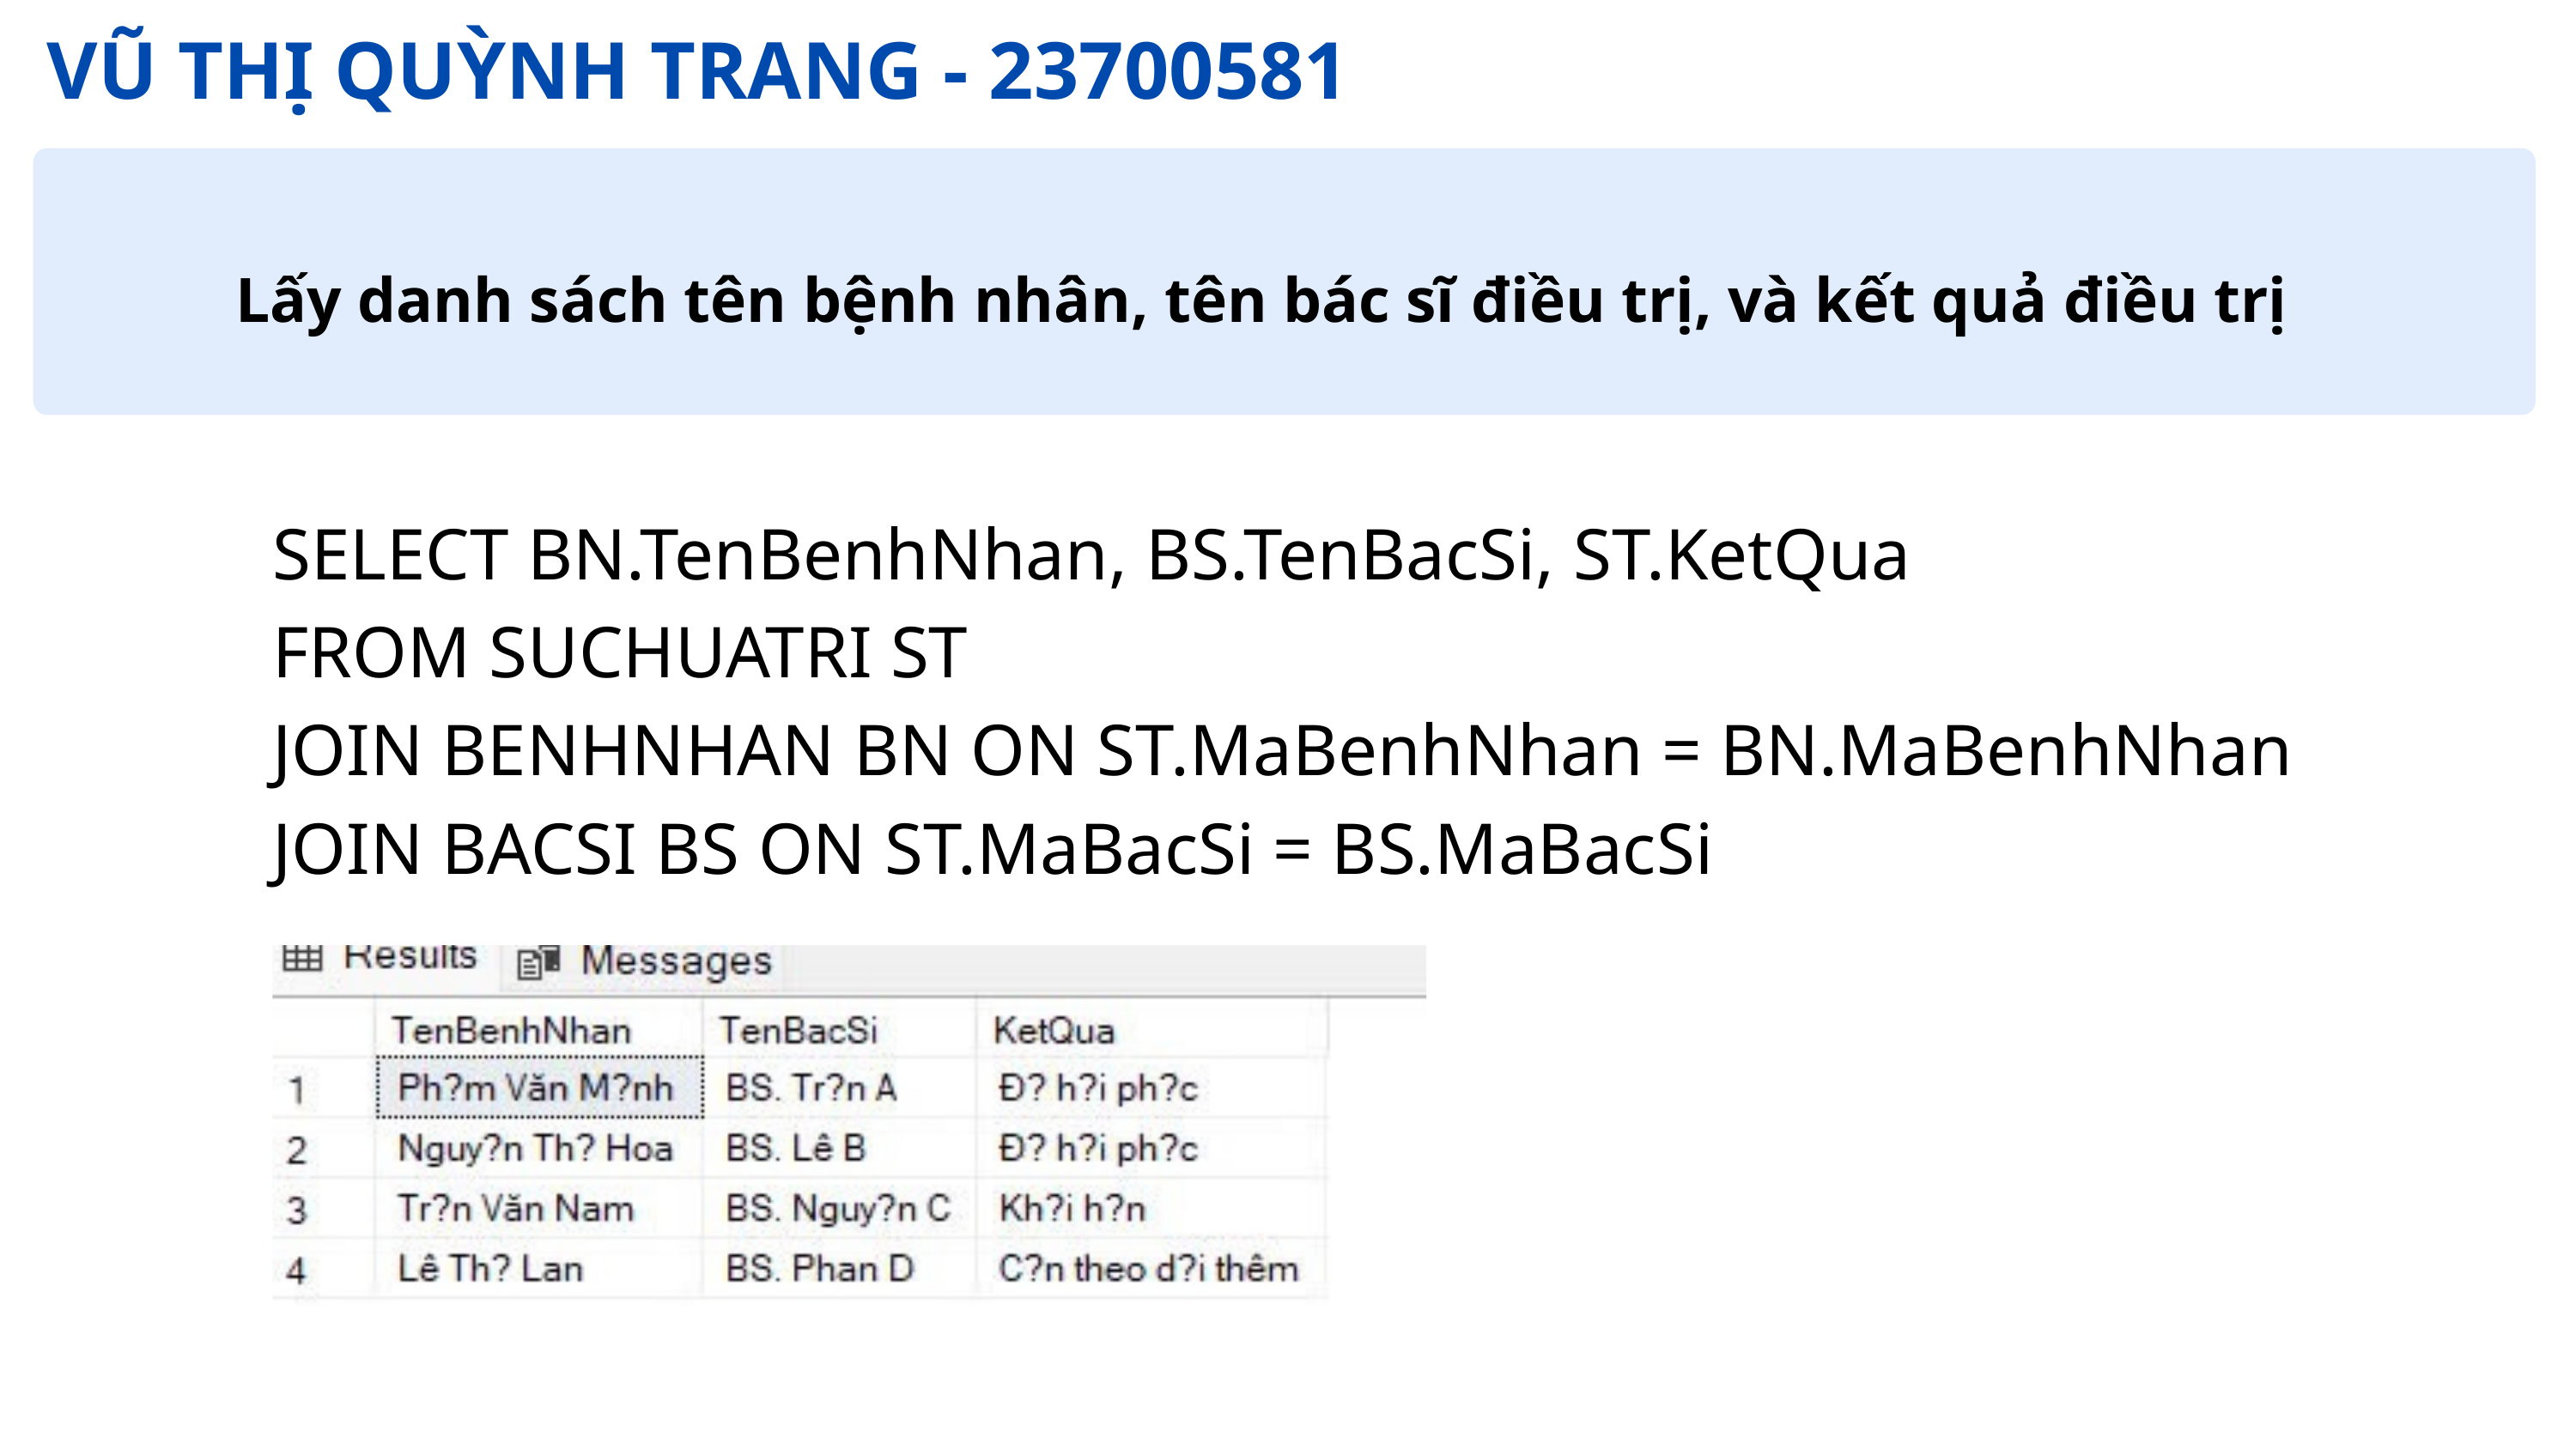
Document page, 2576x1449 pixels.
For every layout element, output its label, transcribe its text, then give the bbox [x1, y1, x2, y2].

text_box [33, 148, 2537, 415]
text_box VŨ THỊ QUỲNH TRANG - 23700581 [44, 4, 1353, 115]
text_box SELECT BN.TenBenhNhan, BS.TenBacSi, ST.KetQua FROM SUCHUATRI ST JOIN BENHNHAN BN ON ST.MaBenhNhan = BN.MaBenhNhan JOIN BACSI BS ON ST.MaBacSi = BS.MaBacSi [272, 495, 2434, 1085]
text_box [272, 945, 1427, 1379]
